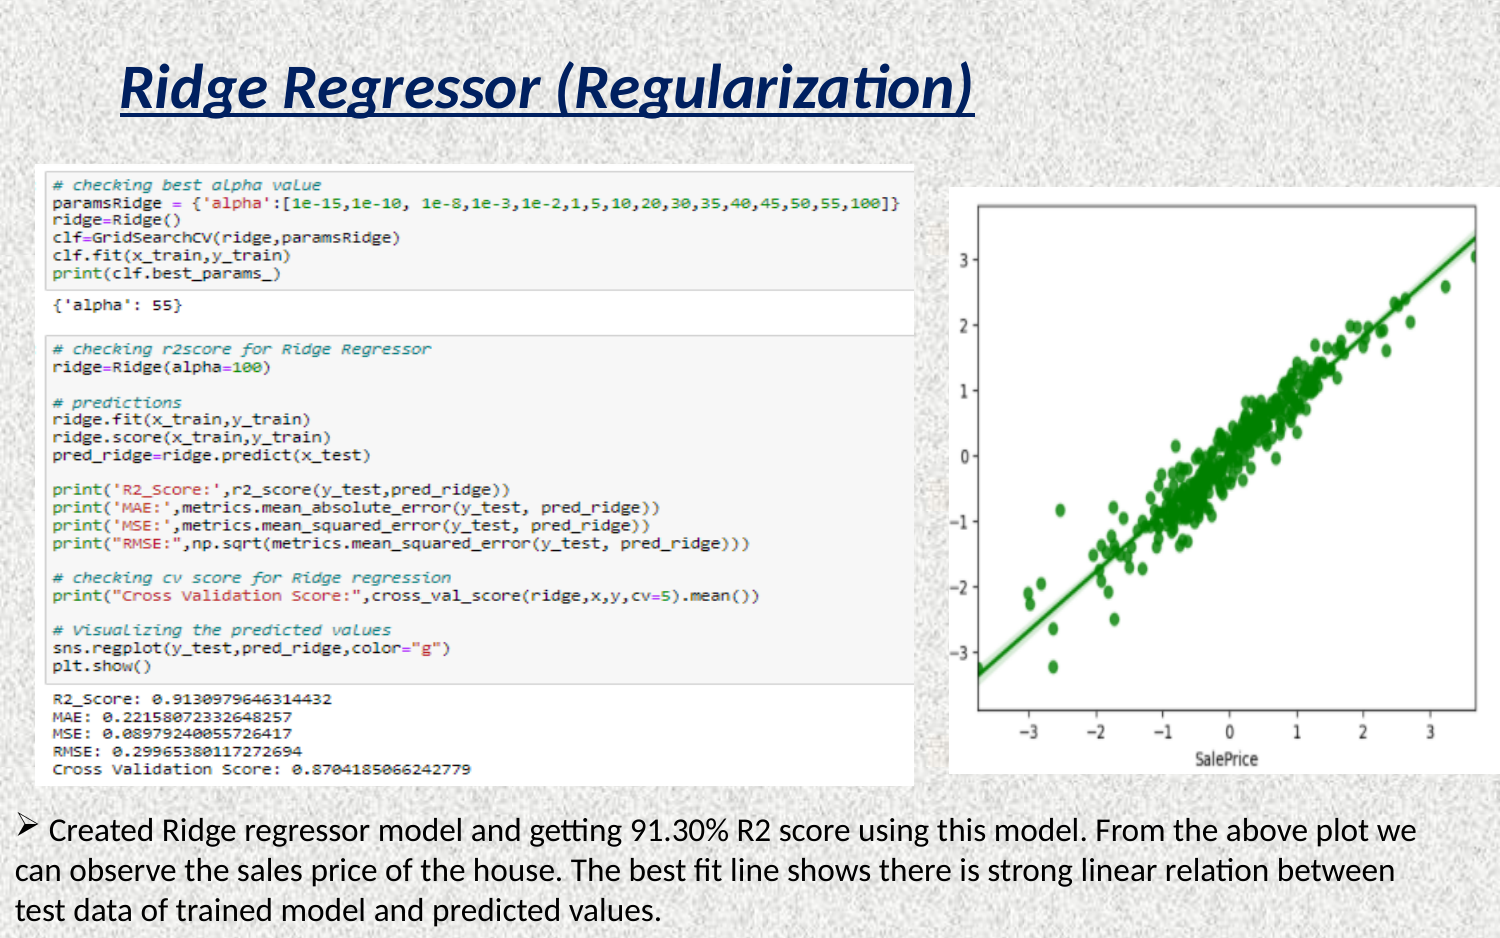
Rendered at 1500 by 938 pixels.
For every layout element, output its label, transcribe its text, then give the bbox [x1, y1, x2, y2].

text_box Created Ridge regressor model and getting 91.30% R2 score using this model. From the above plot we can observe the sales price of the house. The best fit line shows there is strong linear relation between test data of trained model and predicted values. [0, 801, 1453, 936]
title Ridge Regressor (Regularization) [75, 37, 1020, 129]
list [34, 163, 915, 786]
picture [0, 0, 1500, 938]
